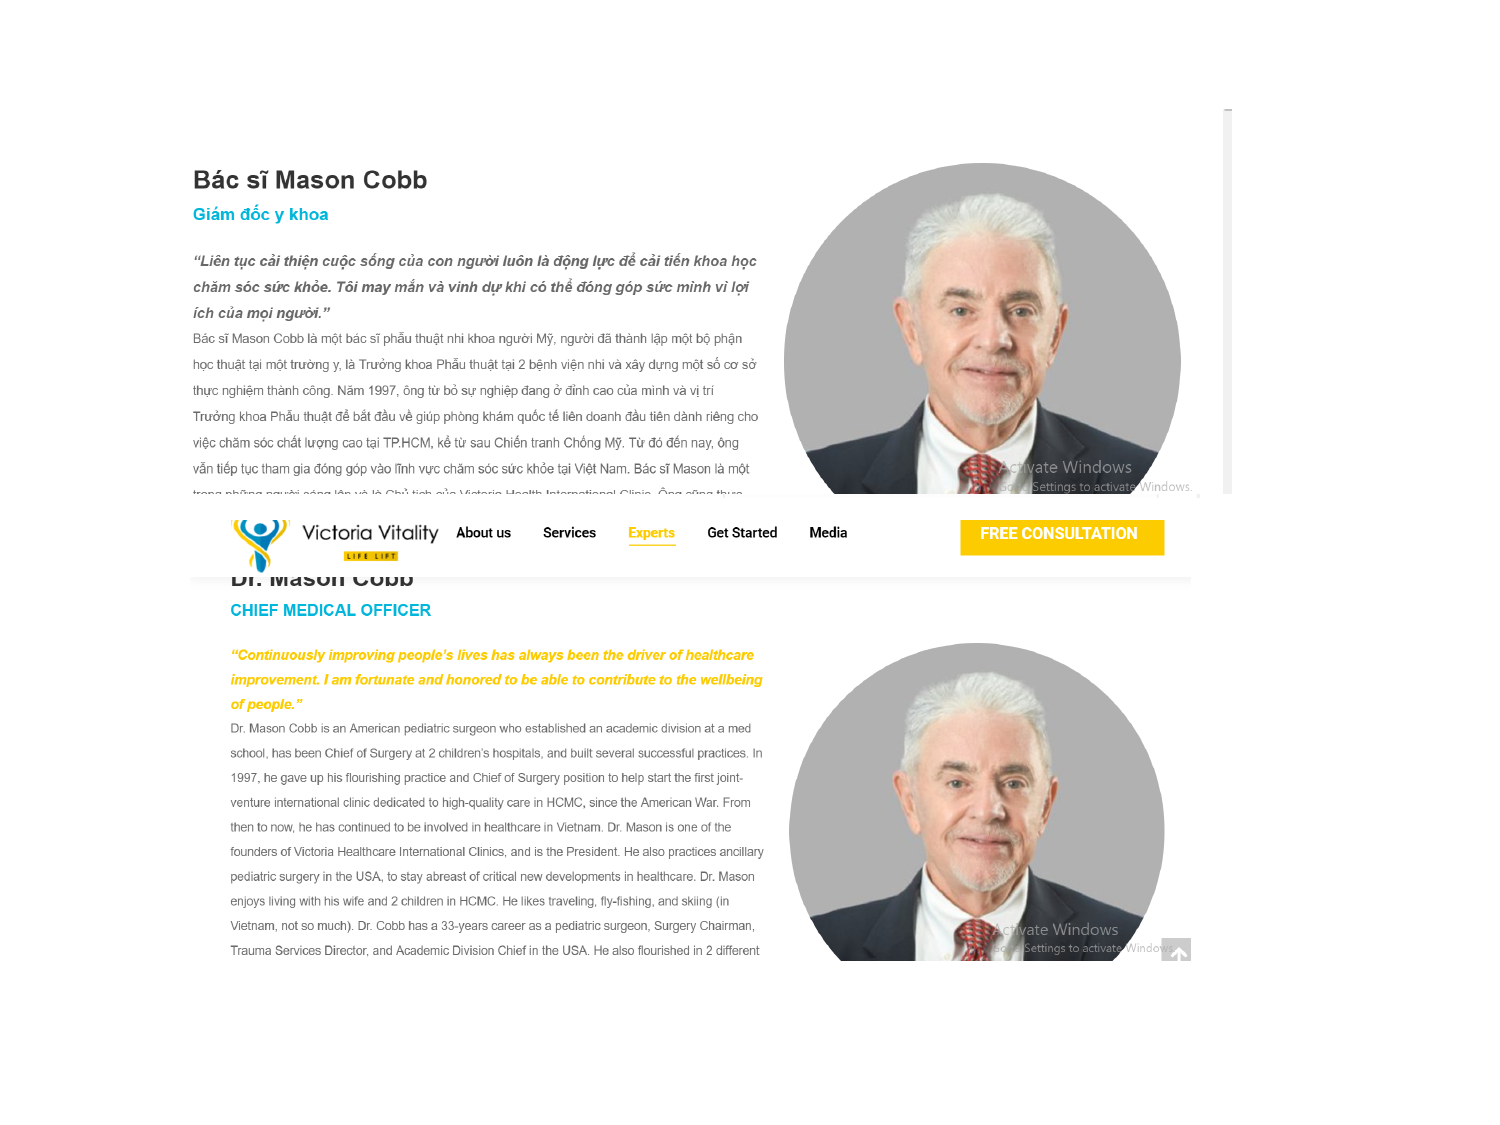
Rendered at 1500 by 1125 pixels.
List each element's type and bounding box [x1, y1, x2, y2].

picture [149, 108, 1232, 498]
picture [190, 520, 1191, 961]
picture [246, 520, 274, 536]
